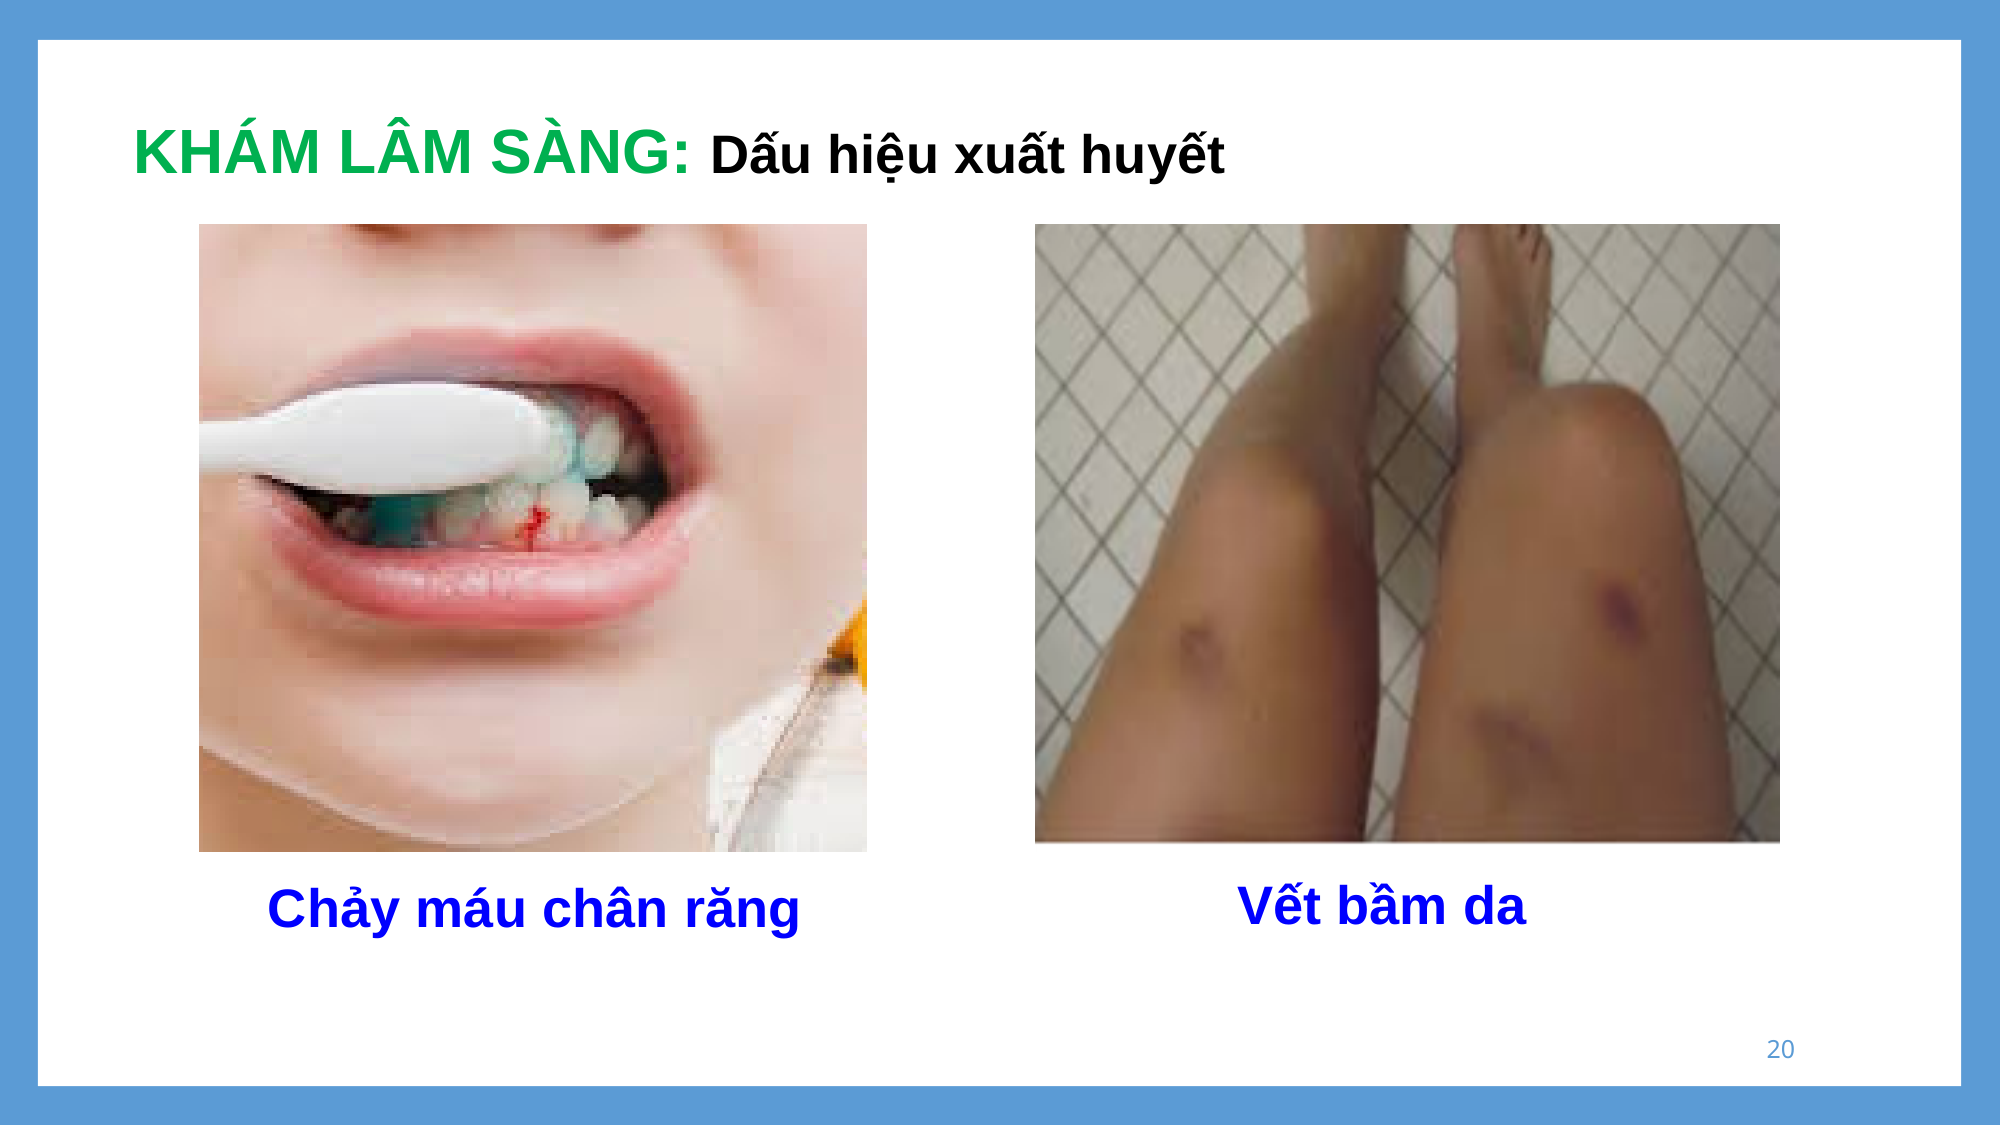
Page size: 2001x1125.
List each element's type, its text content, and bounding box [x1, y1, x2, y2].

text_box Vết bầm da [1222, 863, 1542, 944]
text_box Chảy máu chân răng [253, 866, 818, 946]
text_box KHÁM LÂM SÀNG: Dấu hiệu xuất huyết [118, 66, 1242, 194]
slide_number 20 [1530, 1020, 1811, 1081]
picture [198, 224, 868, 852]
picture [1034, 224, 1780, 852]
